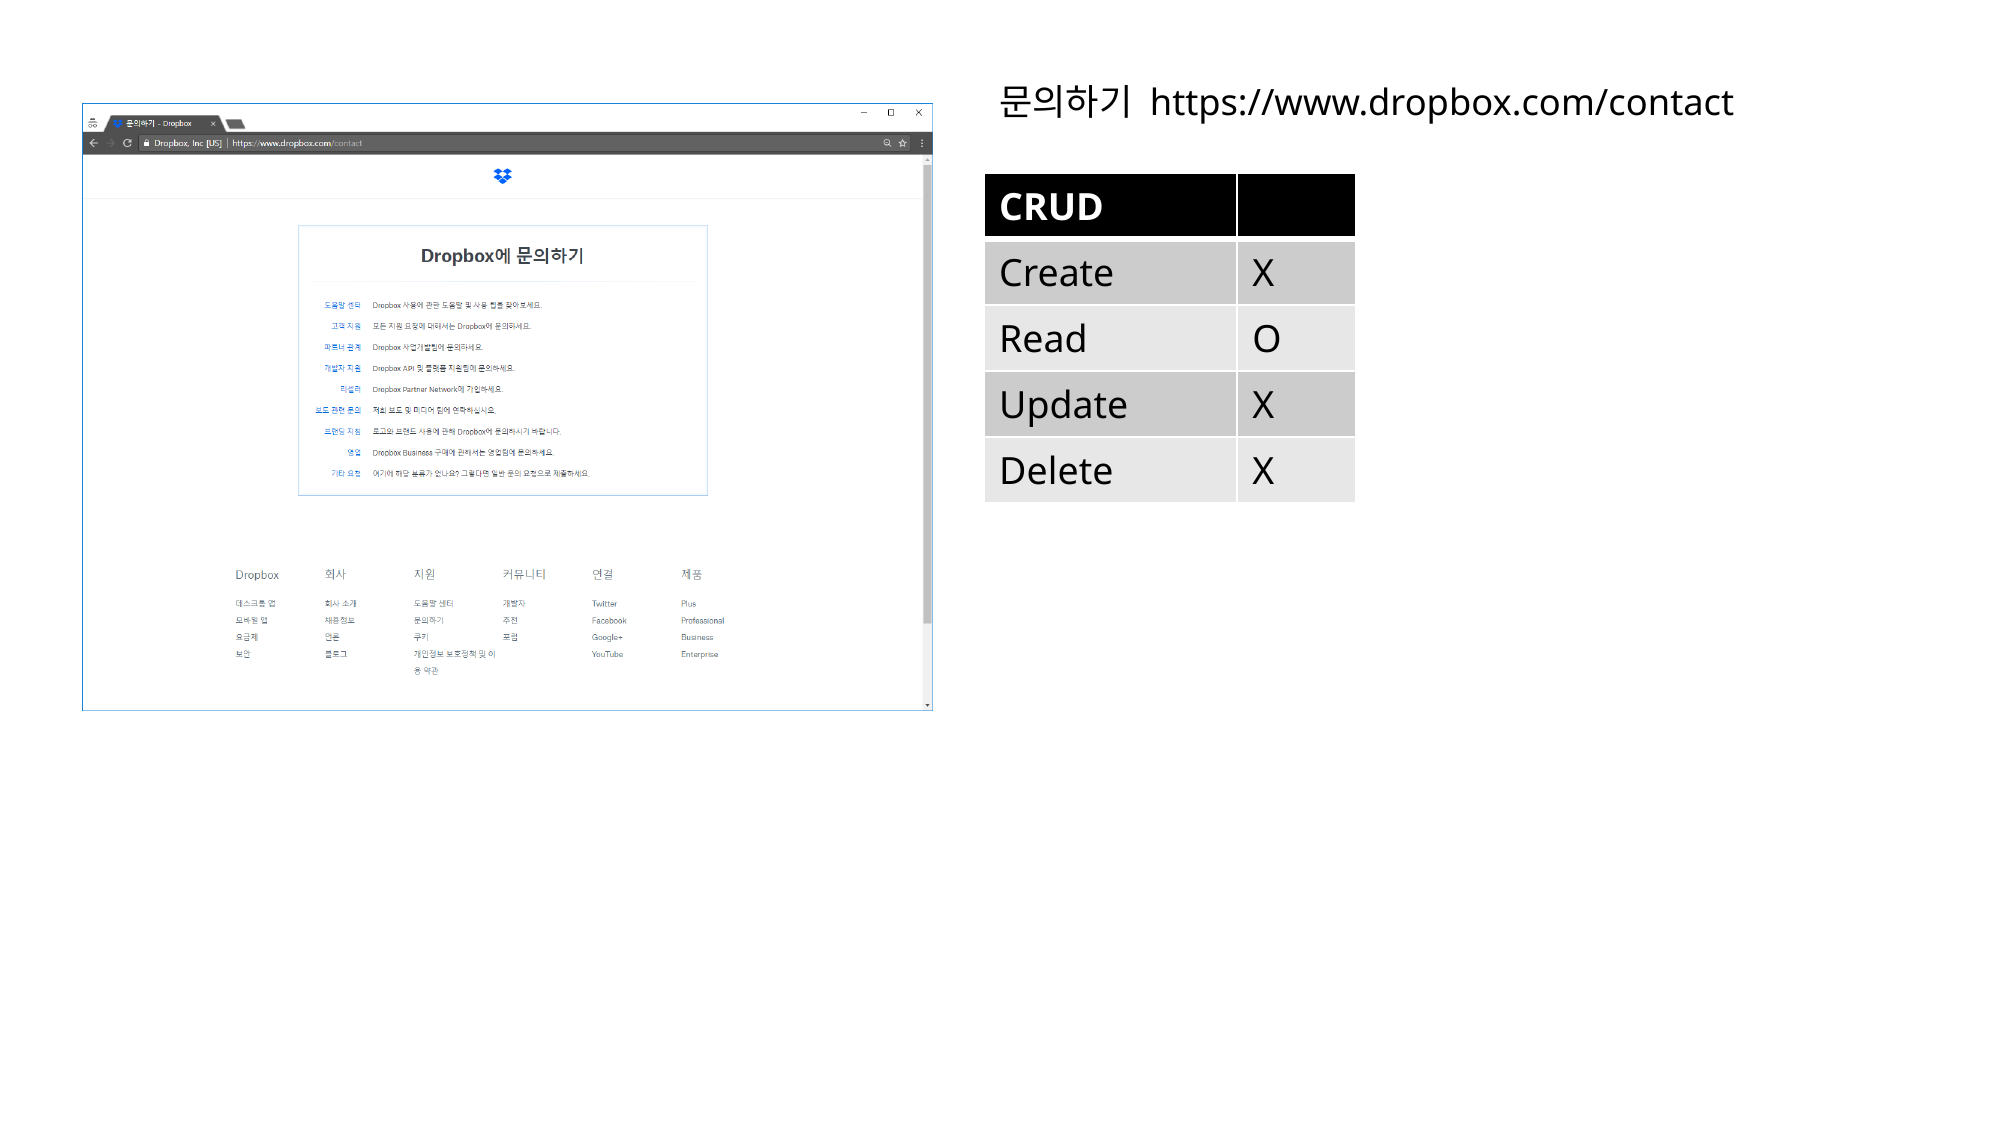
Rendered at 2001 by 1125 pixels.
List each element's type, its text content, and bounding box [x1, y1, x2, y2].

table_cell X [1238, 438, 1355, 502]
table_header [1238, 174, 1355, 236]
table_cell O [1238, 306, 1355, 370]
table_cell Delete [985, 438, 1236, 502]
table_cell Create [985, 242, 1236, 304]
table_cell Update [985, 372, 1236, 436]
title 문의하기 https://www.dropbox.com/contact [984, 61, 1809, 146]
picture [82, 103, 933, 711]
table_cell X [1238, 372, 1355, 436]
table_cell X [1238, 242, 1355, 304]
table_header CRUD [985, 174, 1236, 236]
table_cell Read [985, 306, 1236, 370]
